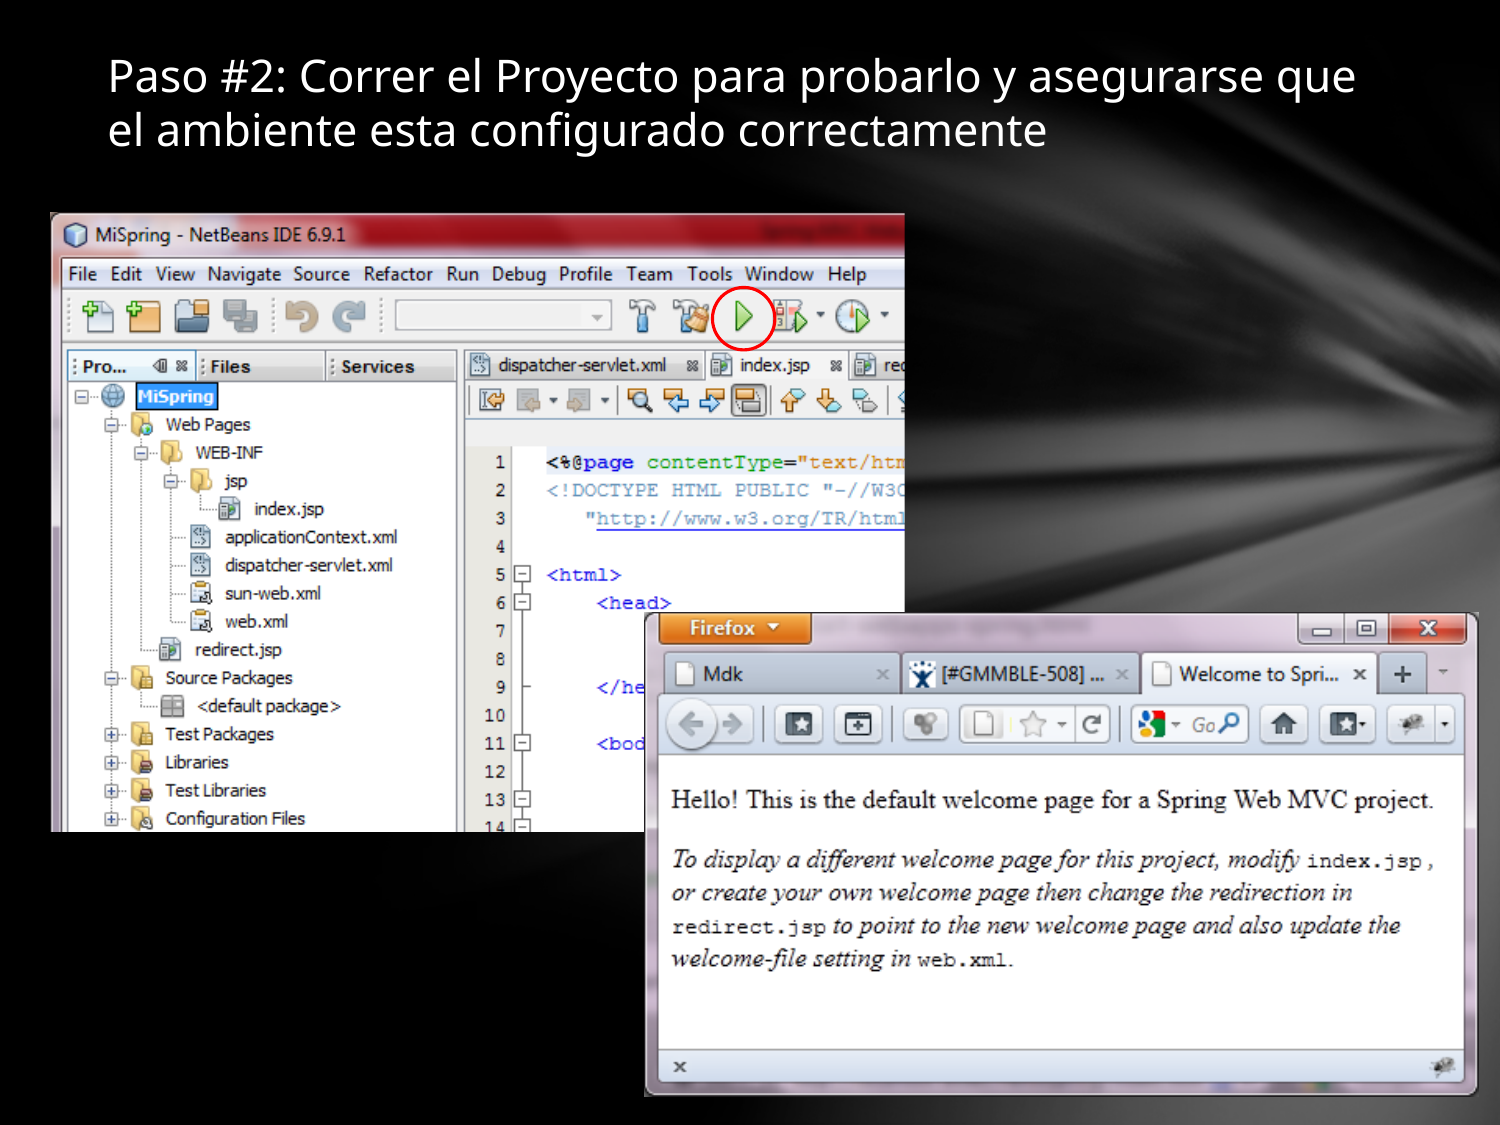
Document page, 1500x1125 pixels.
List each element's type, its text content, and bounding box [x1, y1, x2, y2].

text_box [49, 212, 1479, 1098]
picture [0, 0, 1500, 1125]
title Paso #2: Correr el Proyecto para probarlo y asegurarse que el ambiente esta configurado correctamente [99, 44, 1401, 163]
